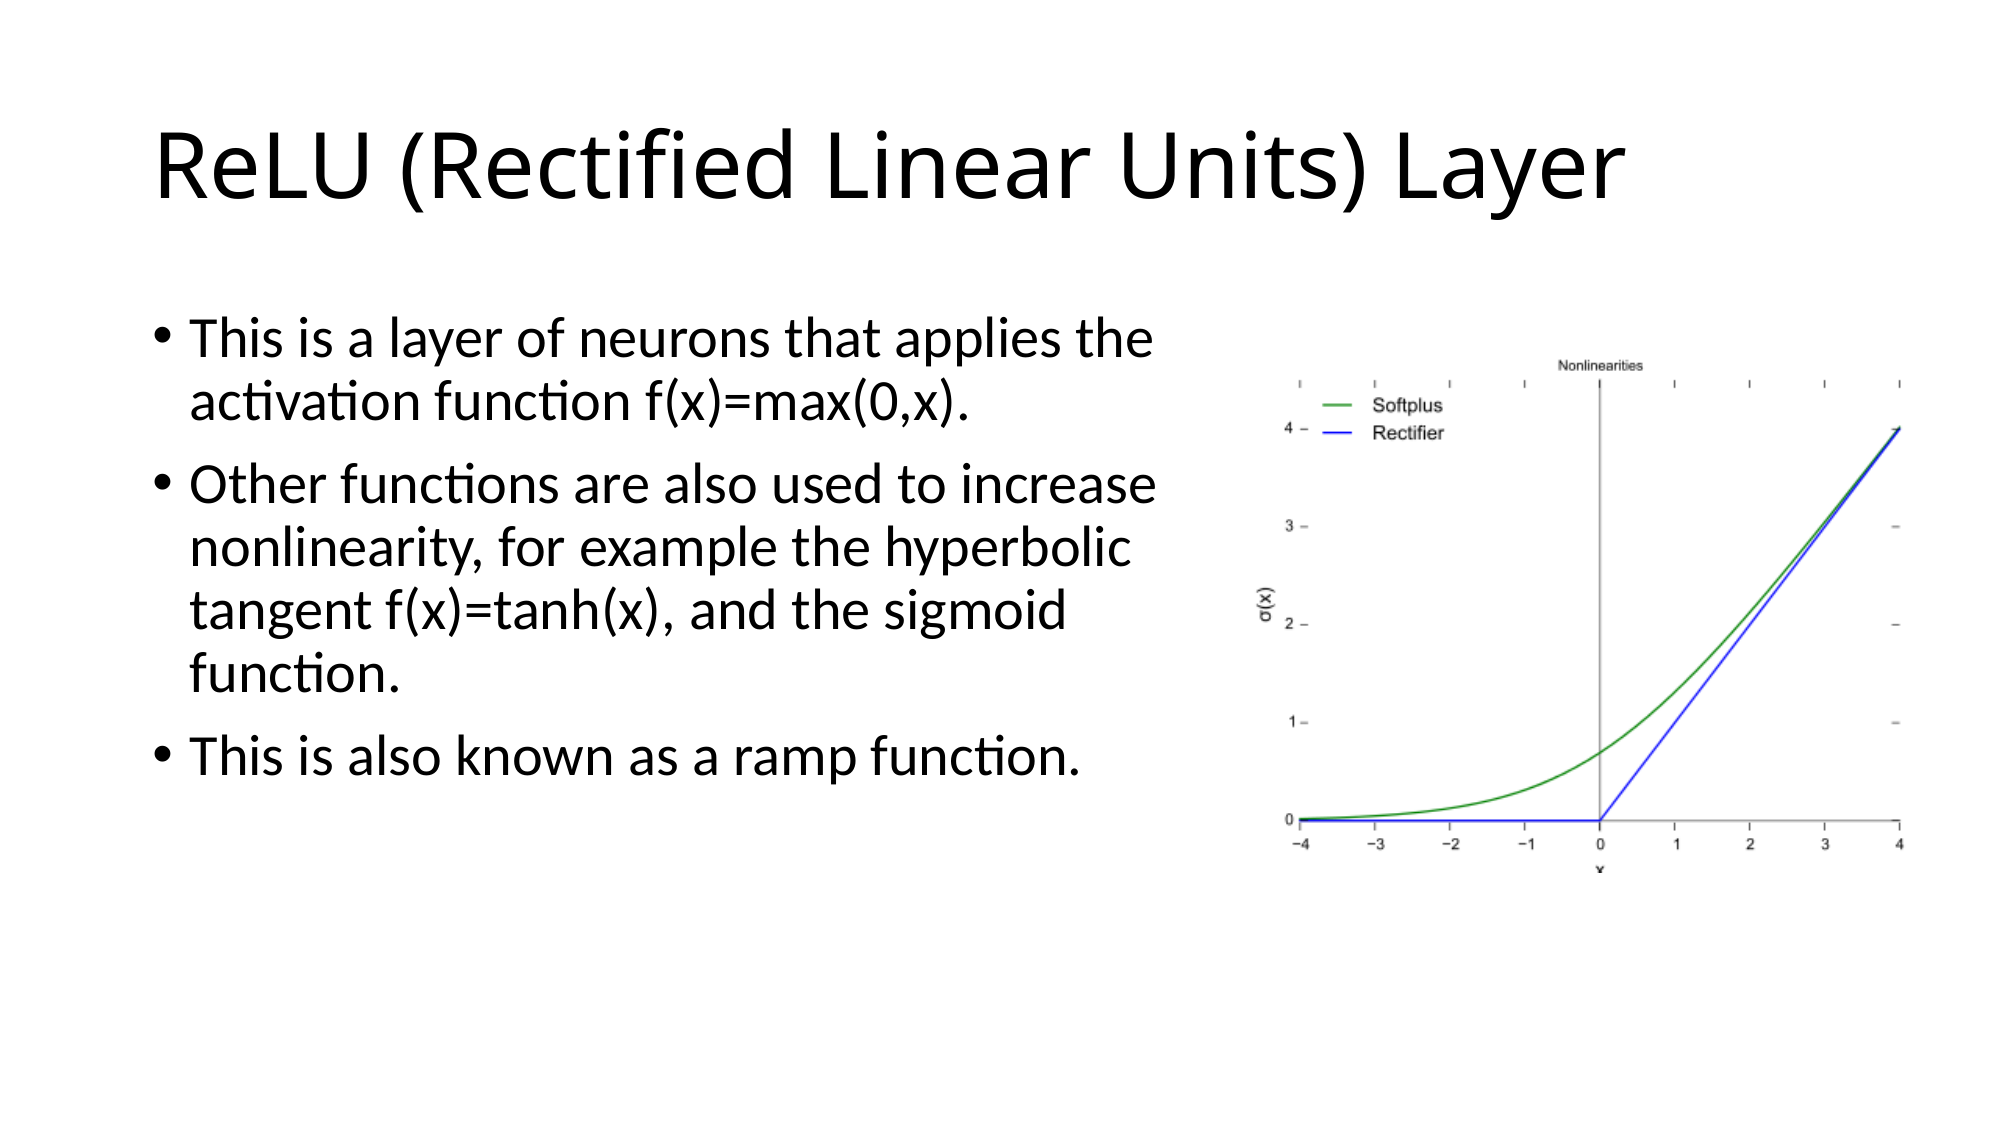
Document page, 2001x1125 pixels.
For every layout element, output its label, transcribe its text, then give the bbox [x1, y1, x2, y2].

picture [1234, 335, 1946, 873]
list This is a layer of neurons that applies the activation function f(x)=max(0,x). Other functions are also used to increase nonlinearity, for example the hyperbolic tangent f(x)=tanh(x), and the sigmoid function. This is also known as a ramp function. [137, 299, 1221, 1014]
title ReLU (Rectified Linear Units) Layer [137, 59, 1863, 278]
